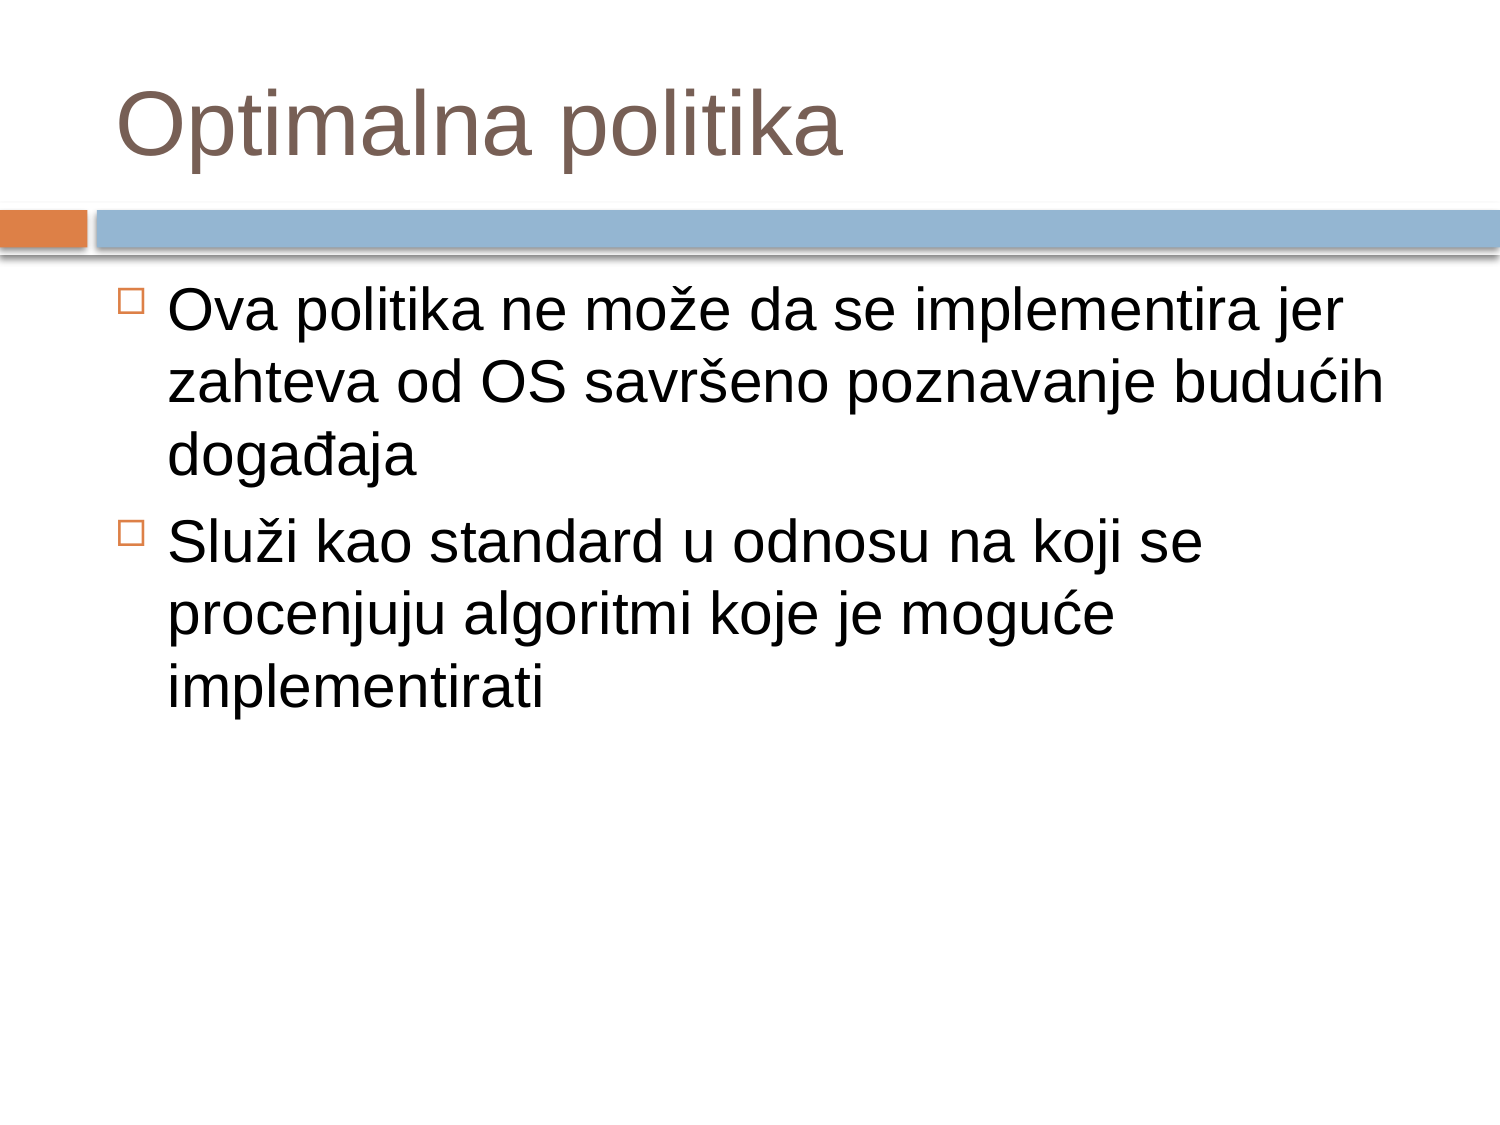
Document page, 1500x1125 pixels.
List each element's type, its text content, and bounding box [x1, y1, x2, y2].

title Optimalna politika [100, 37, 1438, 200]
list Ova politika ne može da se implementira jer zahteva od OS savršeno poznavanje budućih događaja Služi kao standard u odnosu na koji se procenjuju algoritmi koje je moguće implementirati [100, 262, 1438, 1000]
